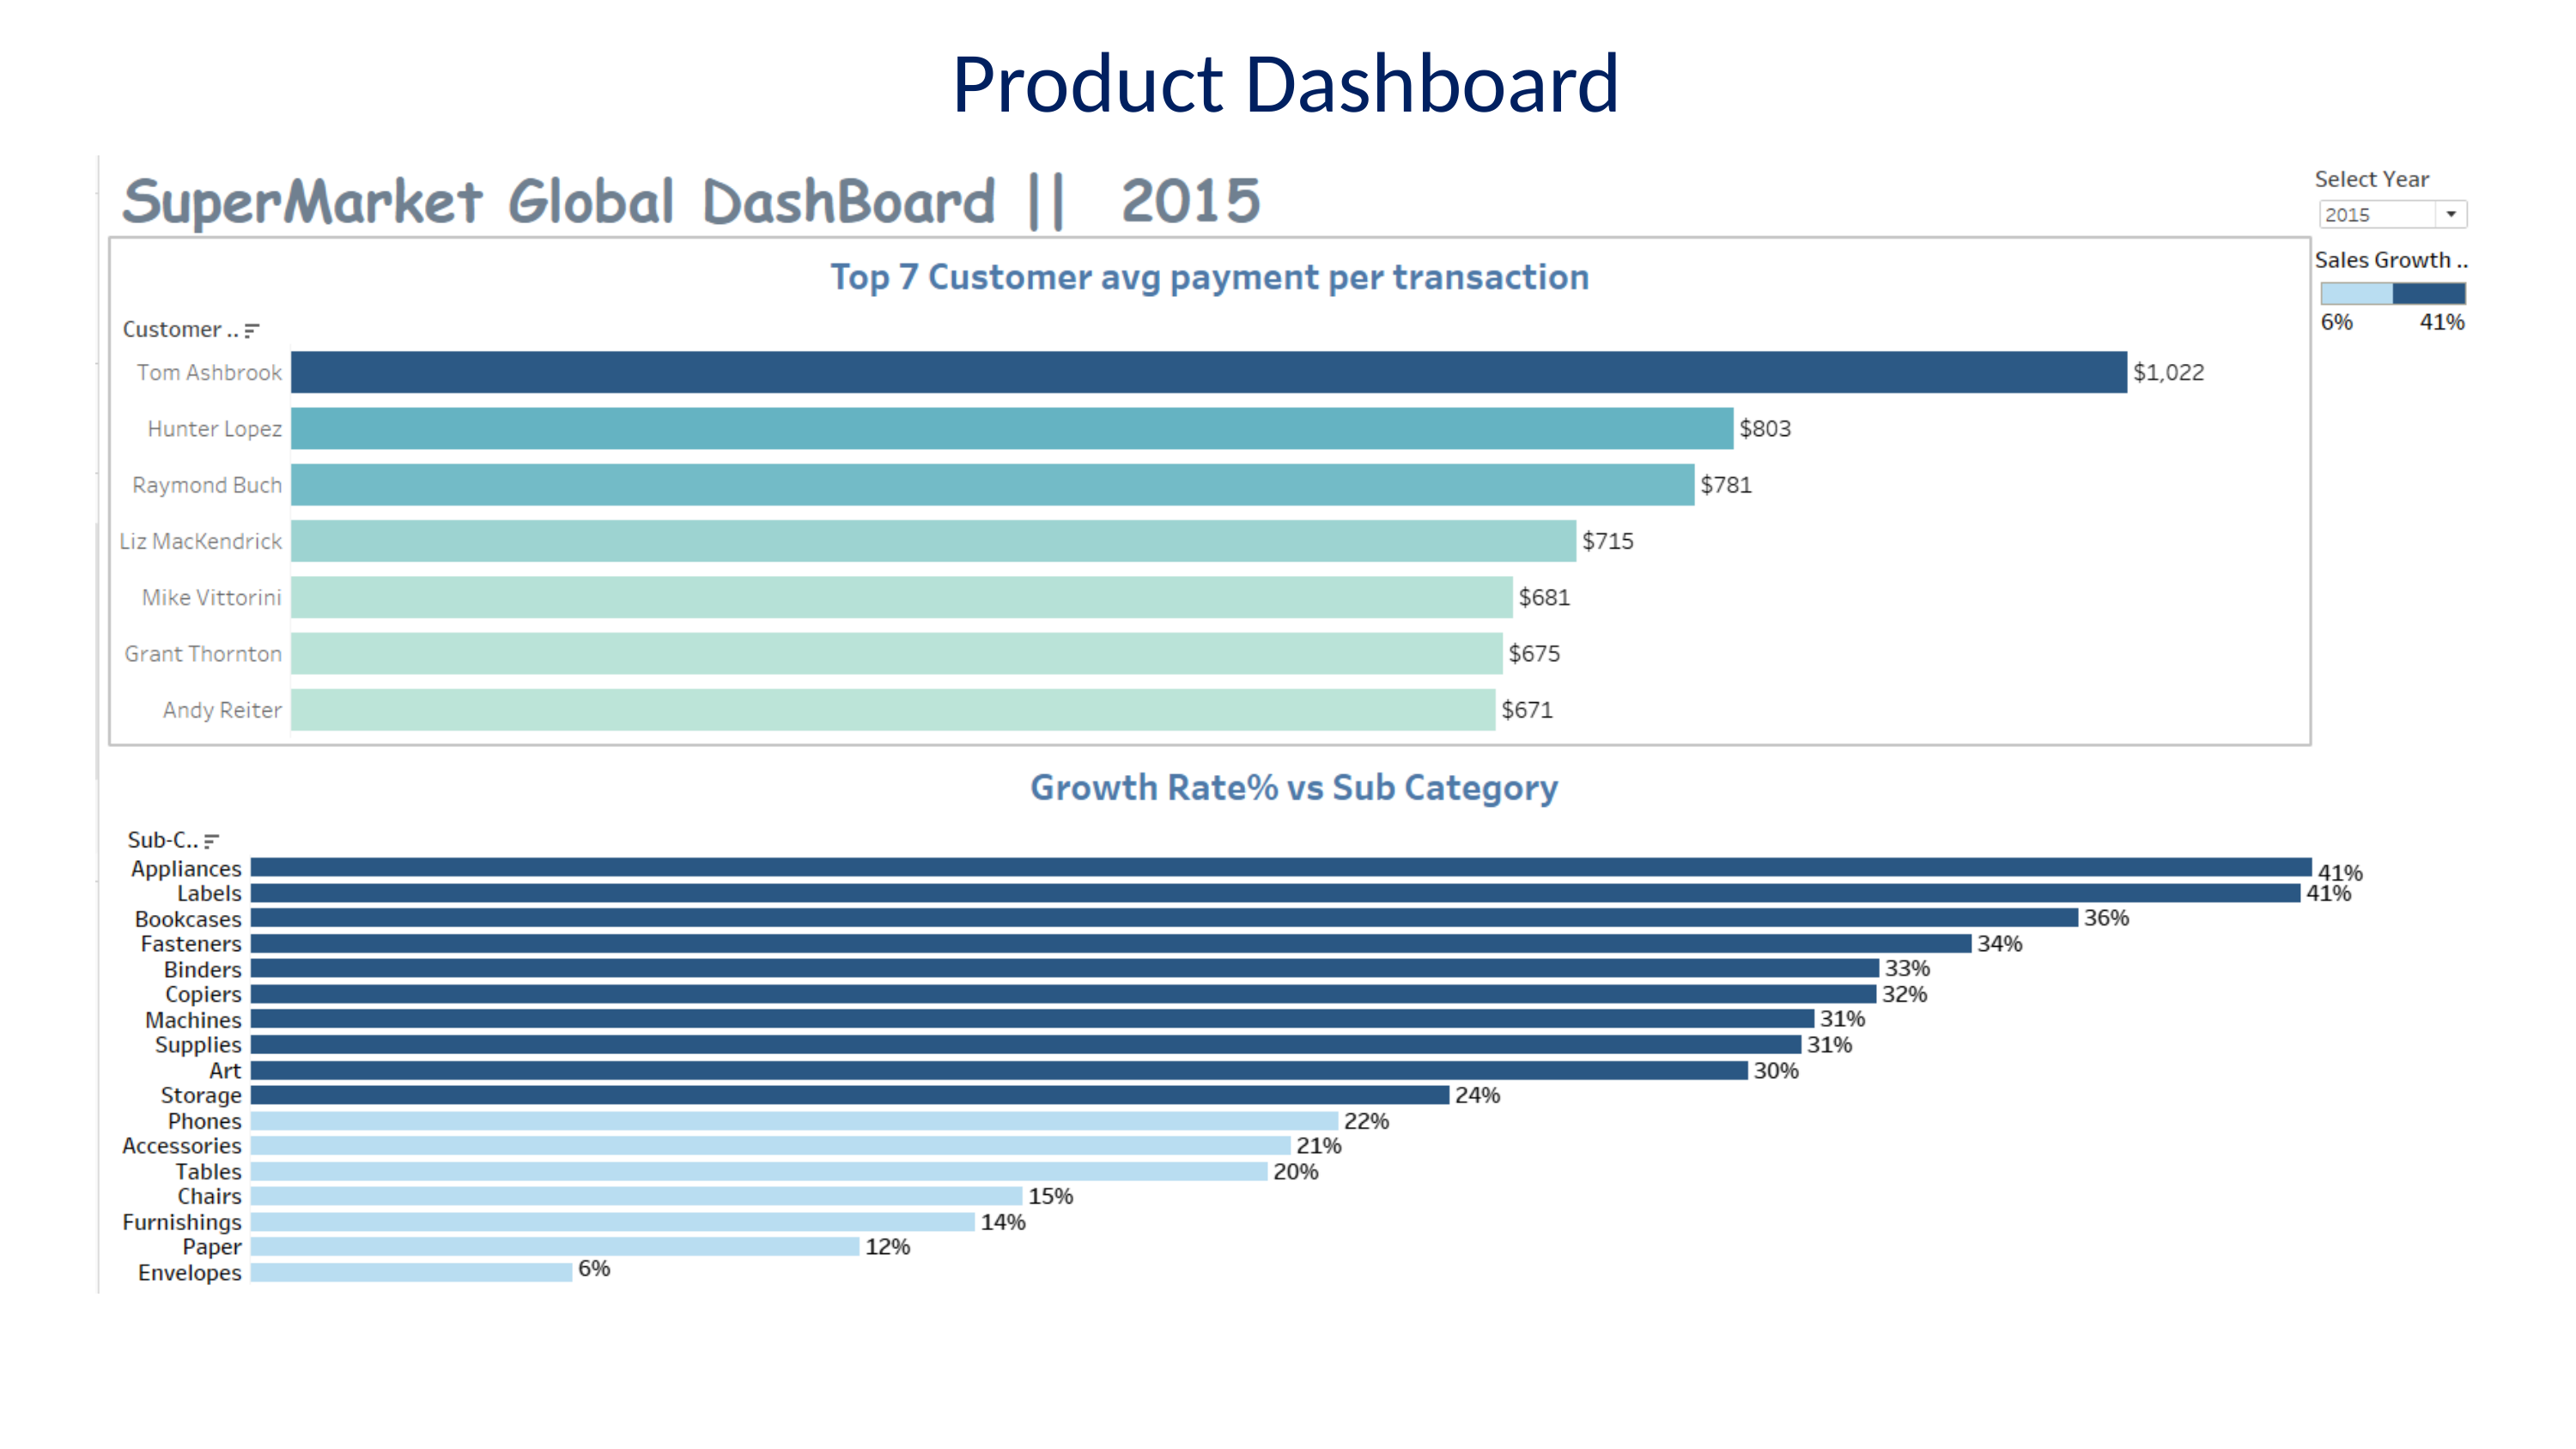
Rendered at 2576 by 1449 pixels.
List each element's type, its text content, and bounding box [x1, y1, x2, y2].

text_box Product Dashboard [0, 0, 2575, 156]
picture [95, 155, 2480, 1294]
